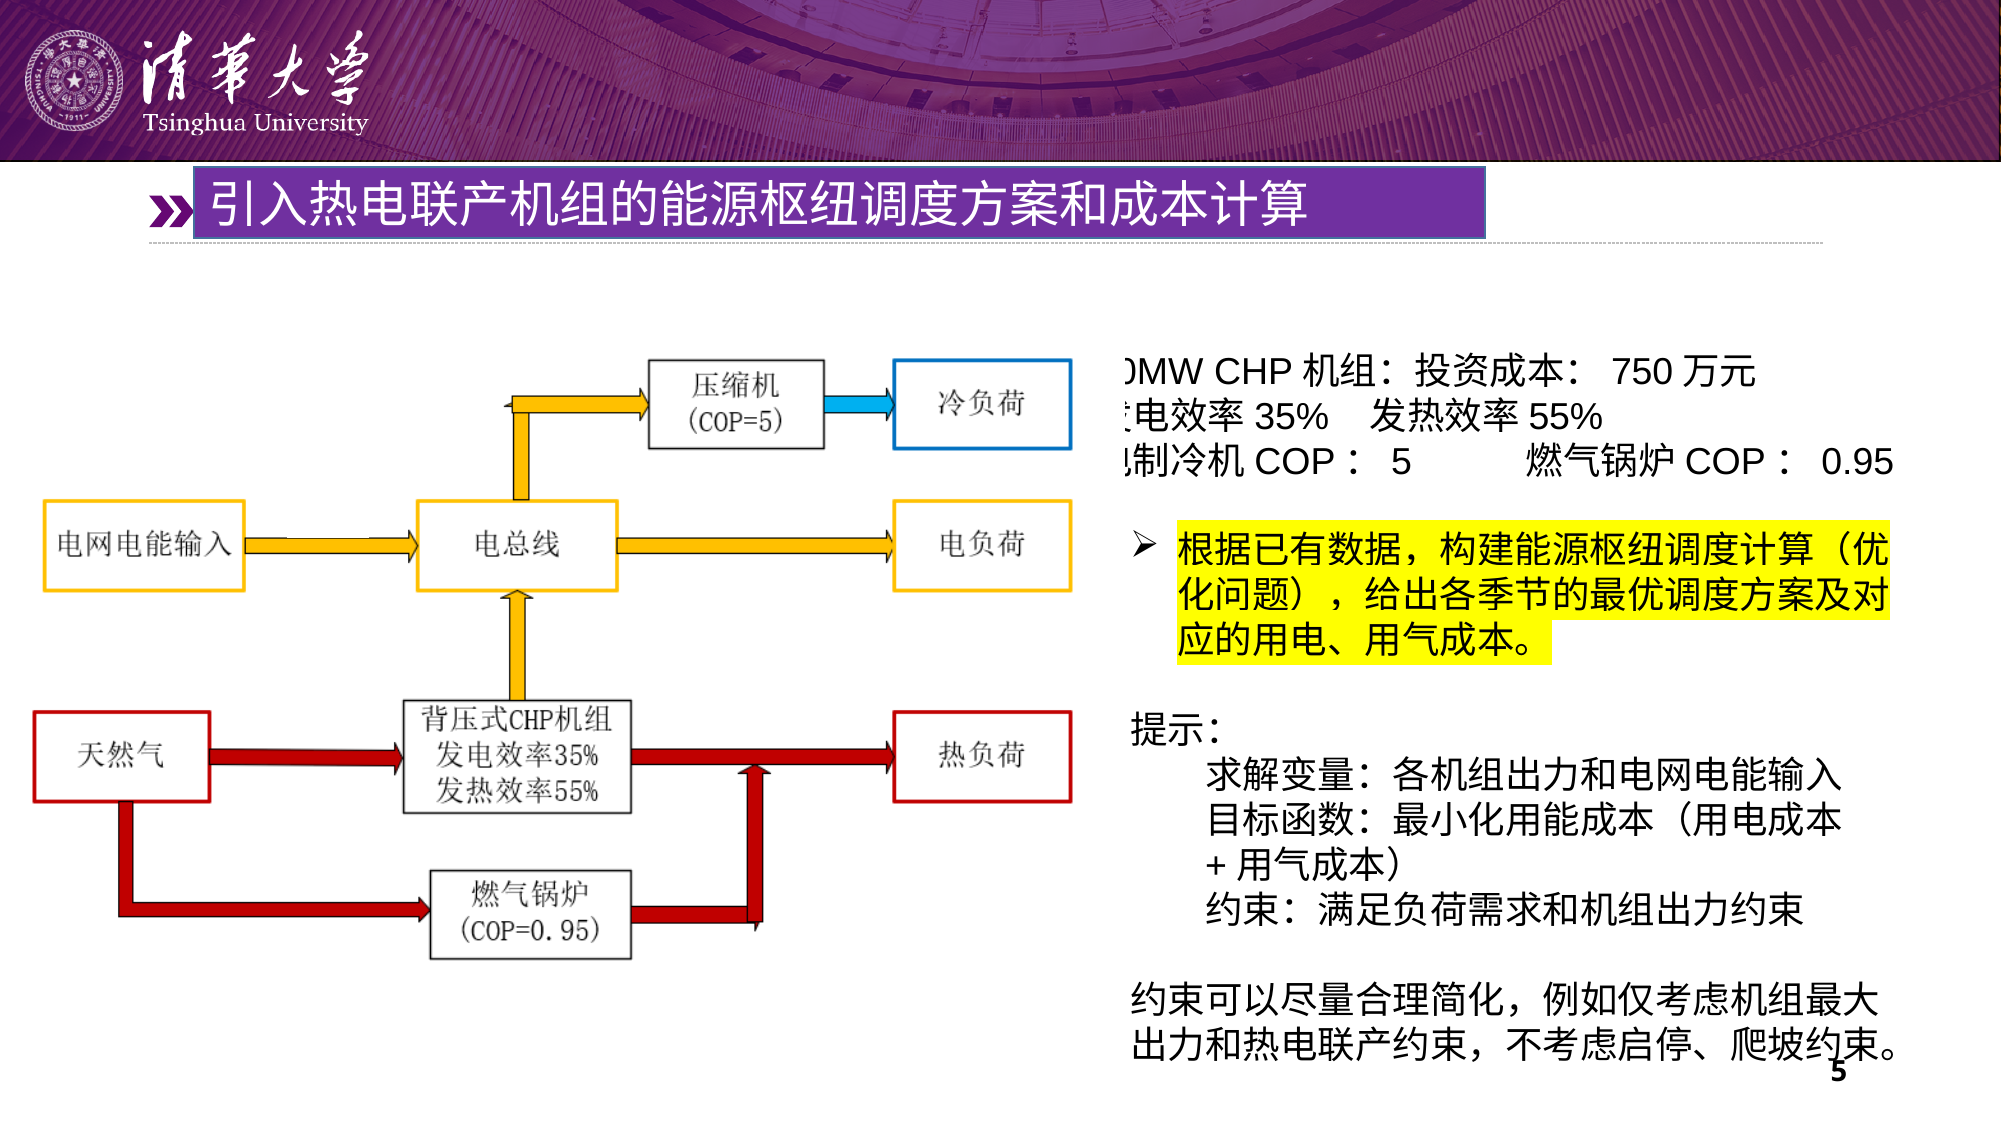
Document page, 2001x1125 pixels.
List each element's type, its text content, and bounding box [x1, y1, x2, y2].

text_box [2, 324, 1125, 975]
text_box 引入热电联产机组的能源枢纽调度方案和成本计算 [193, 166, 1486, 195]
slide_number 5 [1412, 1074, 1863, 1103]
text_box 根据已有数据，构建能源枢纽调度计算（优化问题），给出各季节的最优调度方案及对应的用电、用气成本。 提示： 求解变量：各机组出力和电网电能输入 目标函数：最小化用能成本（用电成本+用气成本） 约束：满足负荷需求和机组出力约束 约束可以尽量合理简化，例如仅考虑机组最大出力和热电联产约束，不考虑启停、爬坡约束。 [1115, 519, 1918, 1074]
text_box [25, 30, 369, 136]
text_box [149, 195, 1823, 244]
picture [0, 0, 2001, 162]
text_box 10MW CHP机组：投资成本：750万元 发电效率35% 发热效率55% 电制冷机COP：5 燃气锅炉COP：0.95 [1125, 340, 1909, 490]
